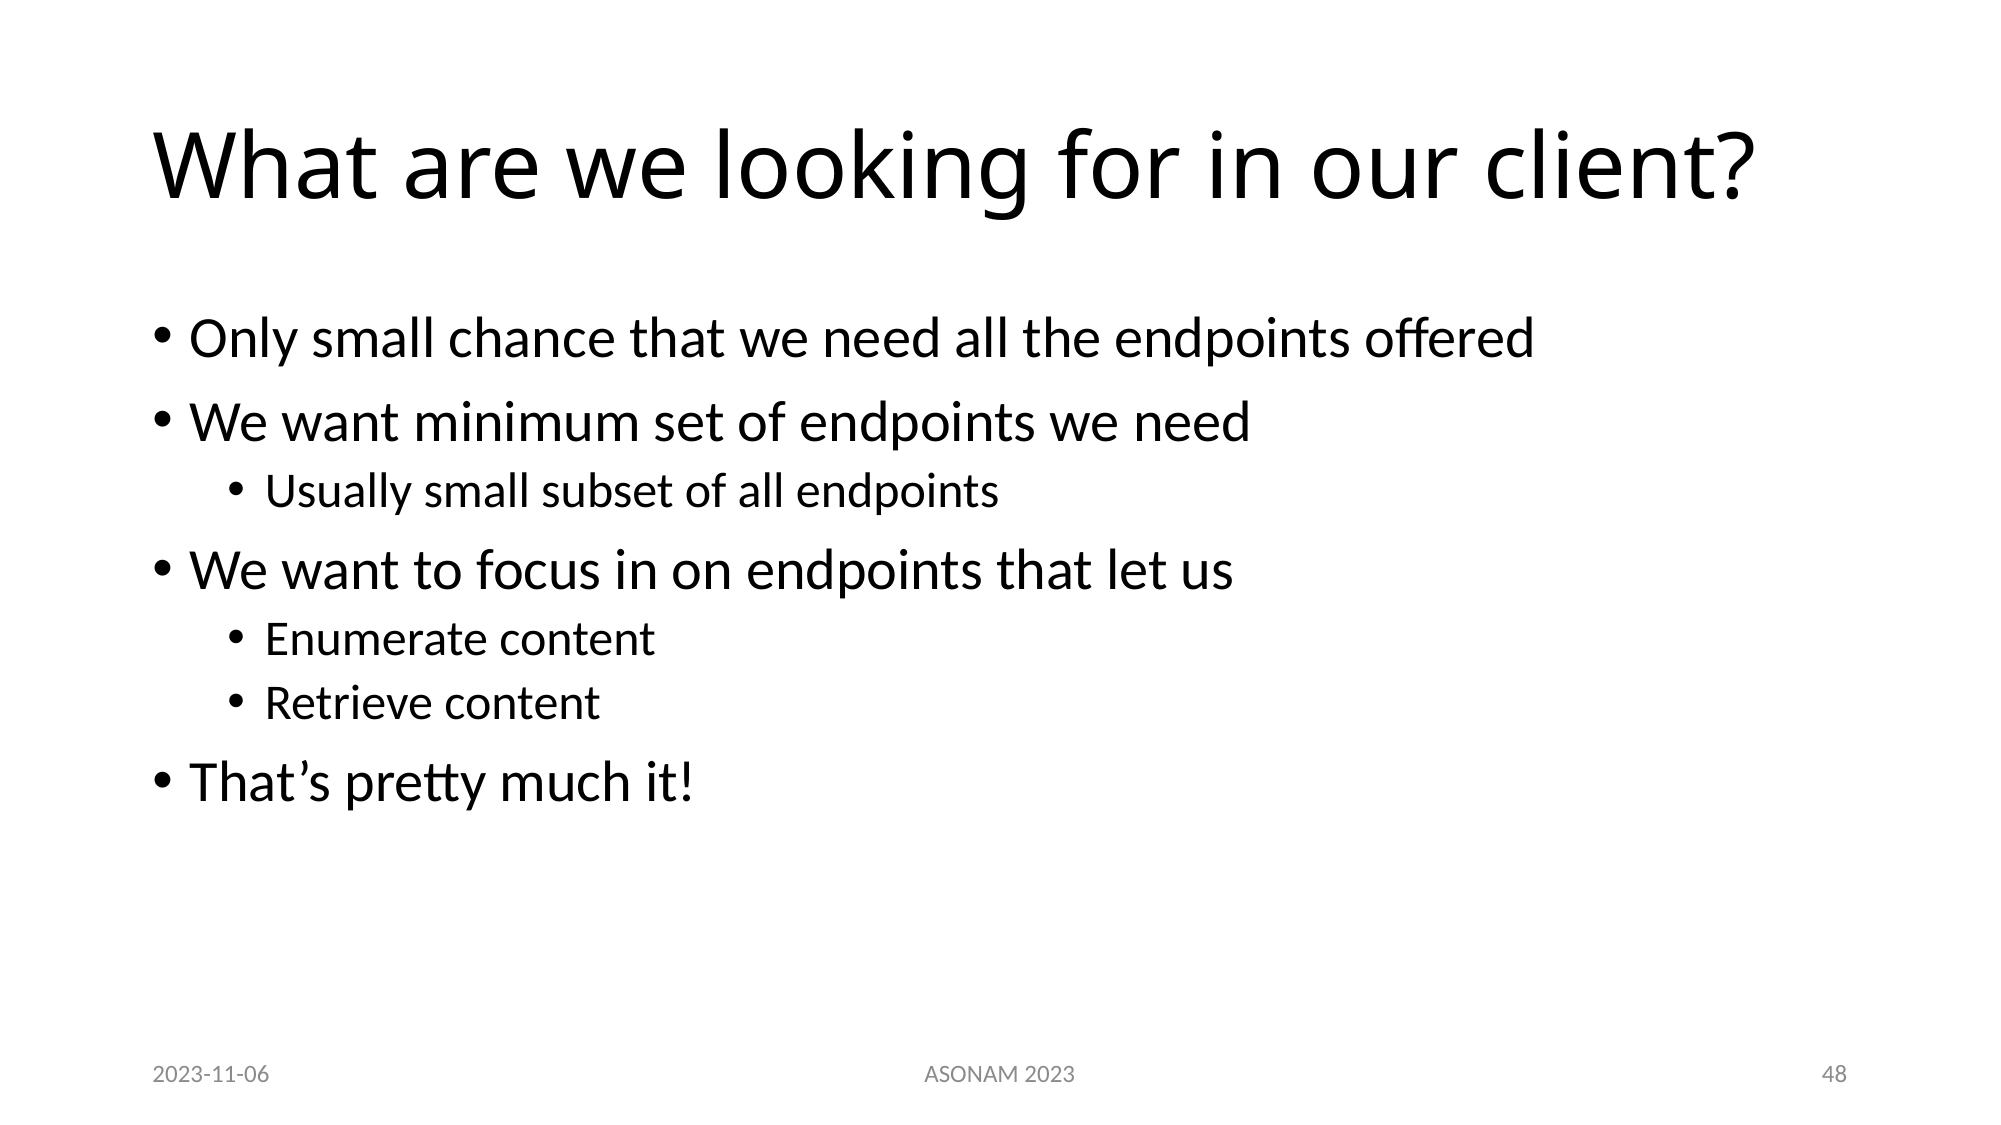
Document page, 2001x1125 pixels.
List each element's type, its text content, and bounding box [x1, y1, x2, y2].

slide_number 48 [1412, 1042, 1863, 1103]
footer ASONAM 2023 [662, 1042, 1338, 1103]
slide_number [137, 1042, 588, 1103]
title What are we looking for in our client? [137, 59, 1863, 278]
list Only small chance that we need all the endpoints offered We want minimum set of endpoints we need Usually small subset of all endpoints We want to focus in on endpoints that let us Enumerate content Retrieve content That’s pretty much it! [137, 299, 1863, 1014]
